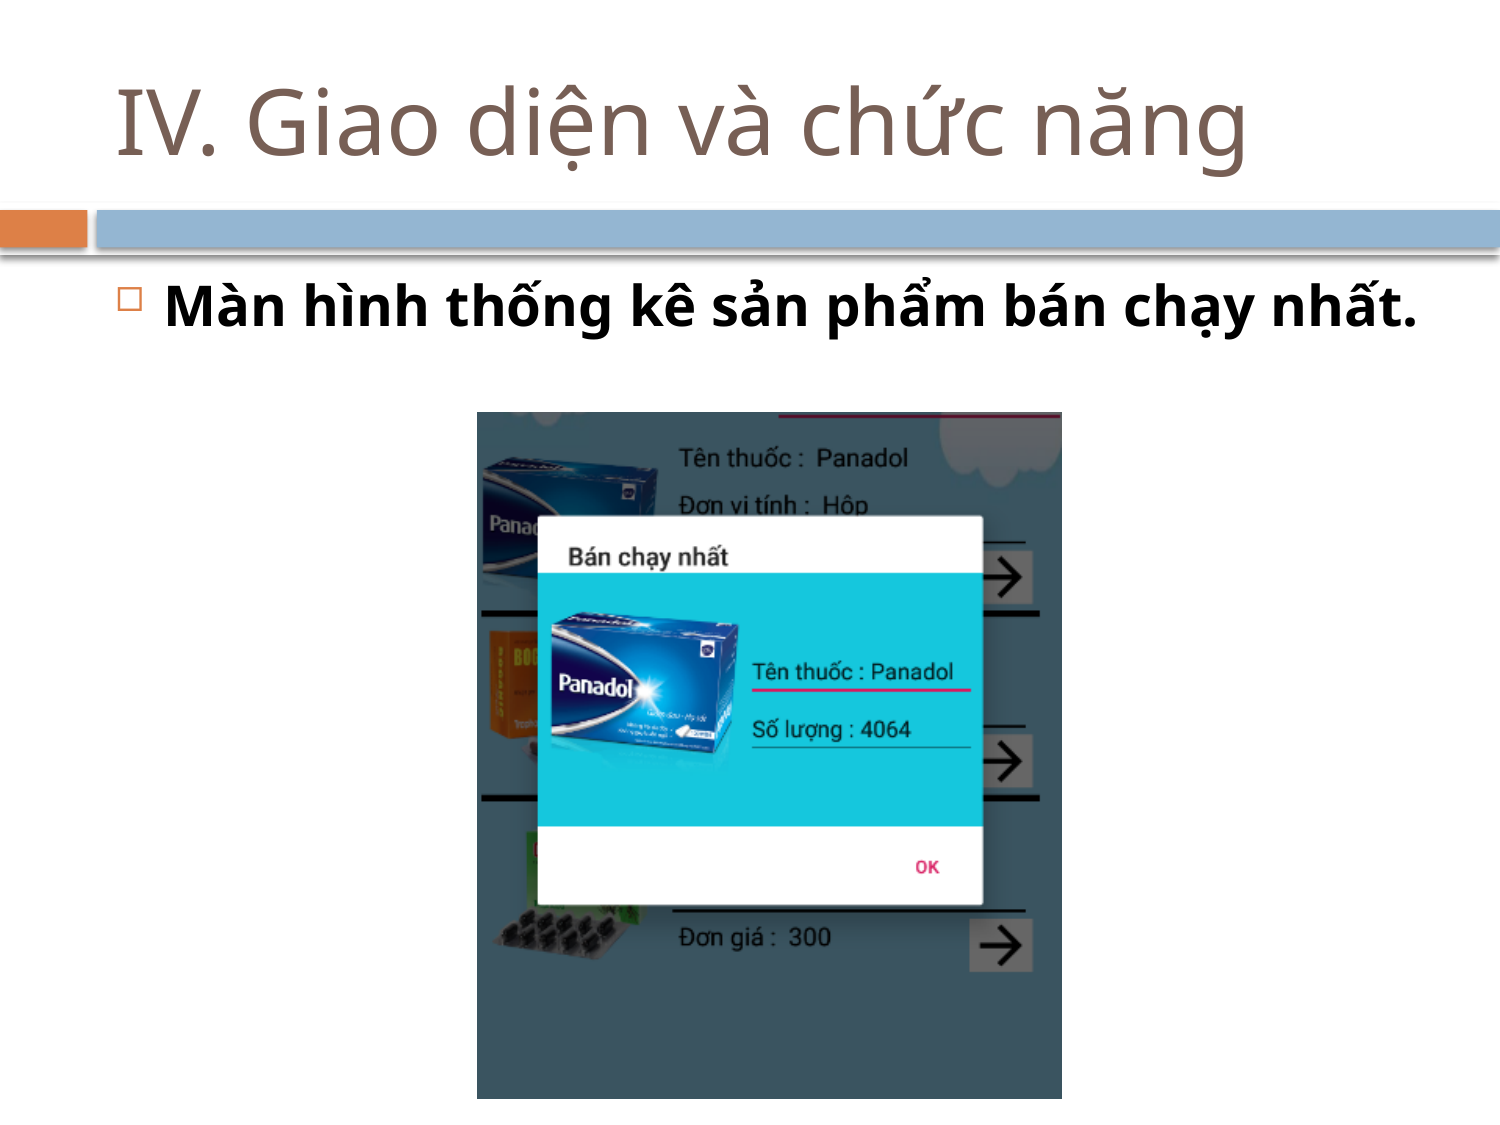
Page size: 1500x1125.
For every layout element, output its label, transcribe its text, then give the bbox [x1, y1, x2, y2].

picture [476, 412, 1062, 1099]
list Màn hình thống kê sản phẩm bán chạy nhất. [100, 262, 1438, 413]
title IV. Giao diện và chức năng [100, 37, 1438, 200]
